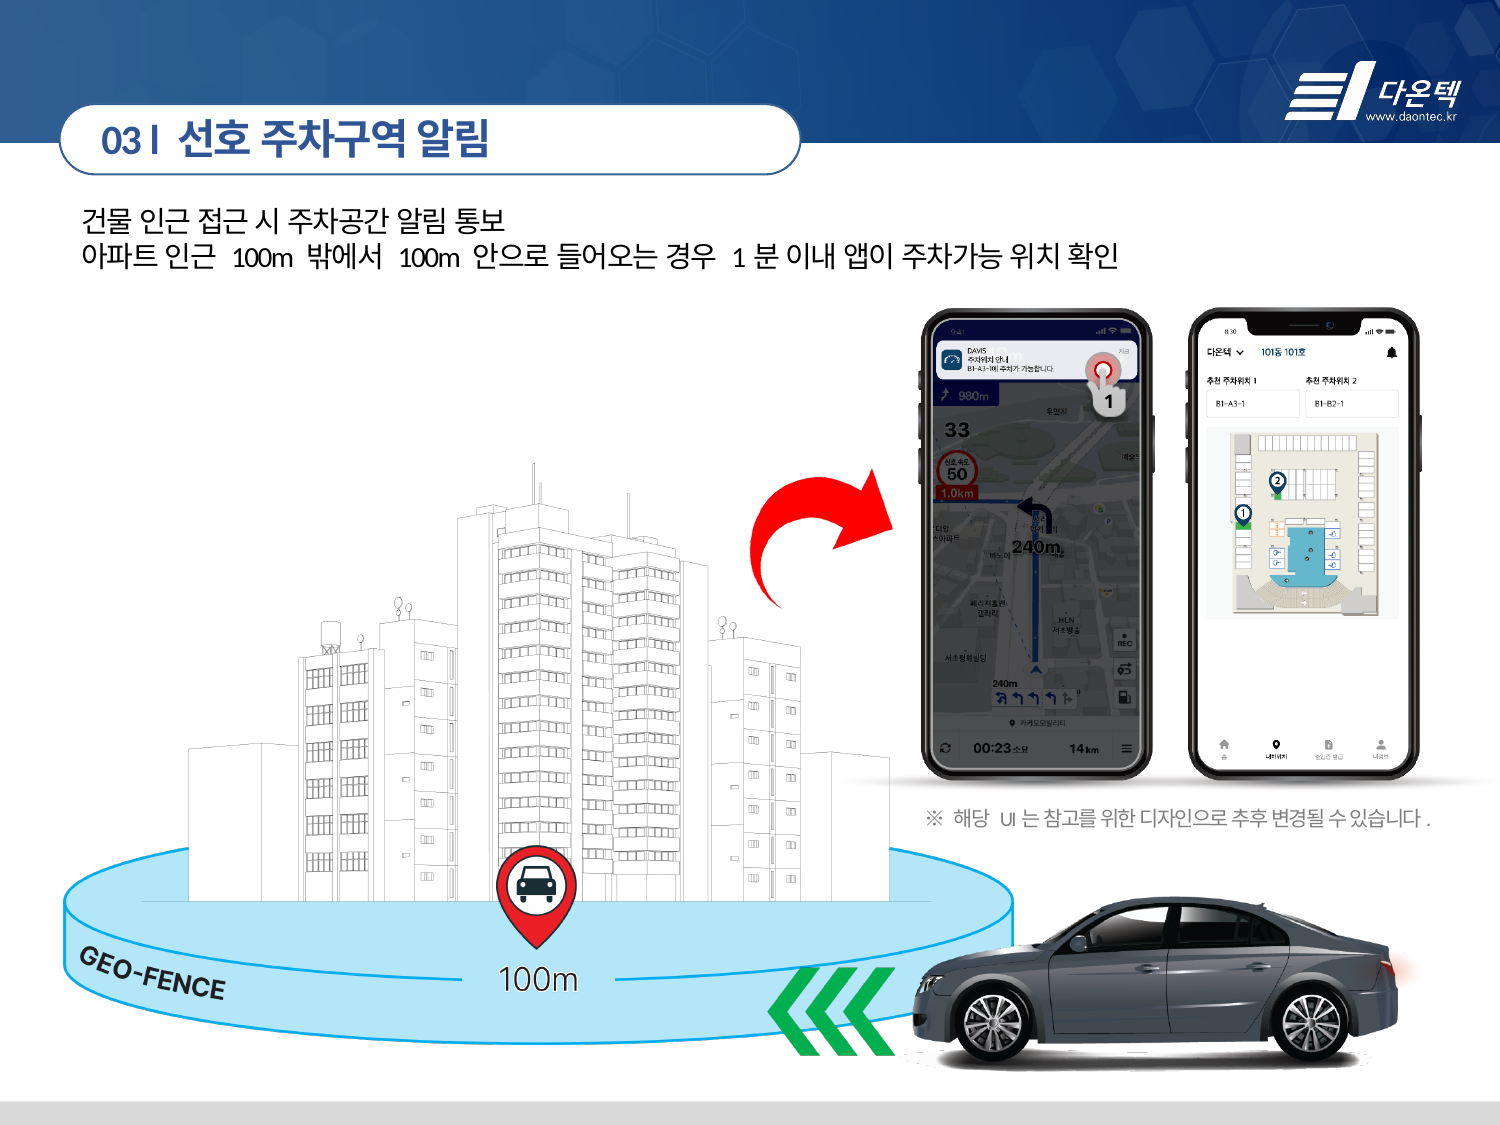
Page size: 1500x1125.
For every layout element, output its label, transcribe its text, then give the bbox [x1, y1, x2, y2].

text_box ※ 해당 UI는 참고를 위한 디자인으로 추후 변경될 수 있습니다. [1014, 802, 1447, 838]
text_box 건물 인근 접근 시 주차공간 알림 통보 아파트 인근 100m 밖에서 100m 안으로 들어오는 경우 1분 이내 앱이 주차가능 위치 확인 [66, 196, 1136, 281]
list 03 l 선호 주차구역 알림 [86, 107, 765, 175]
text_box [830, 300, 1500, 802]
picture [63, 415, 1421, 1087]
picture [933, 0, 1500, 143]
picture [63, 971, 455, 1045]
